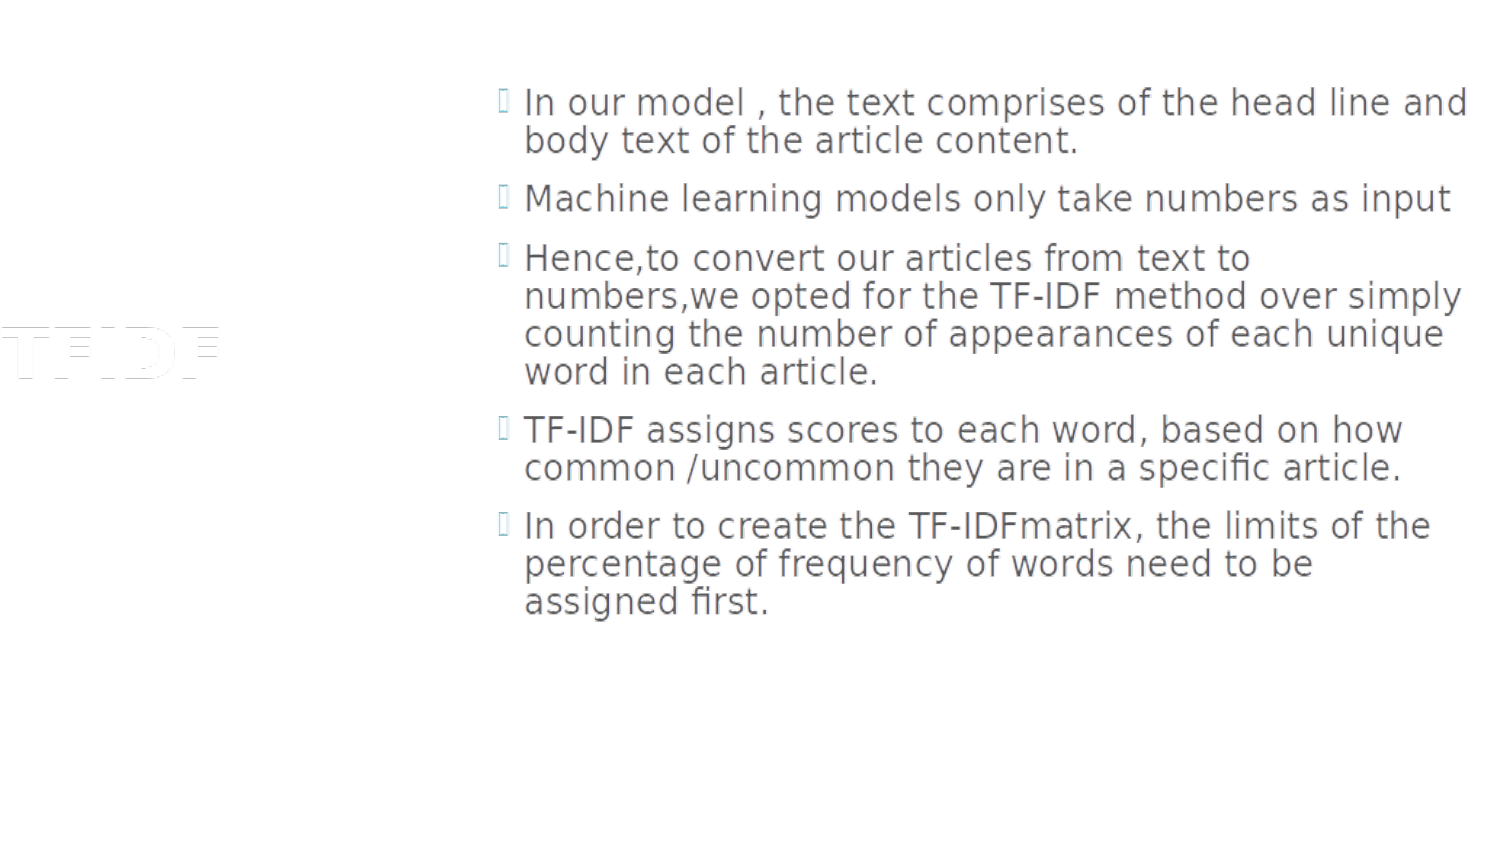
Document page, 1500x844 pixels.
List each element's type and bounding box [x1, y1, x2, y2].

picture [0, 0, 1490, 704]
